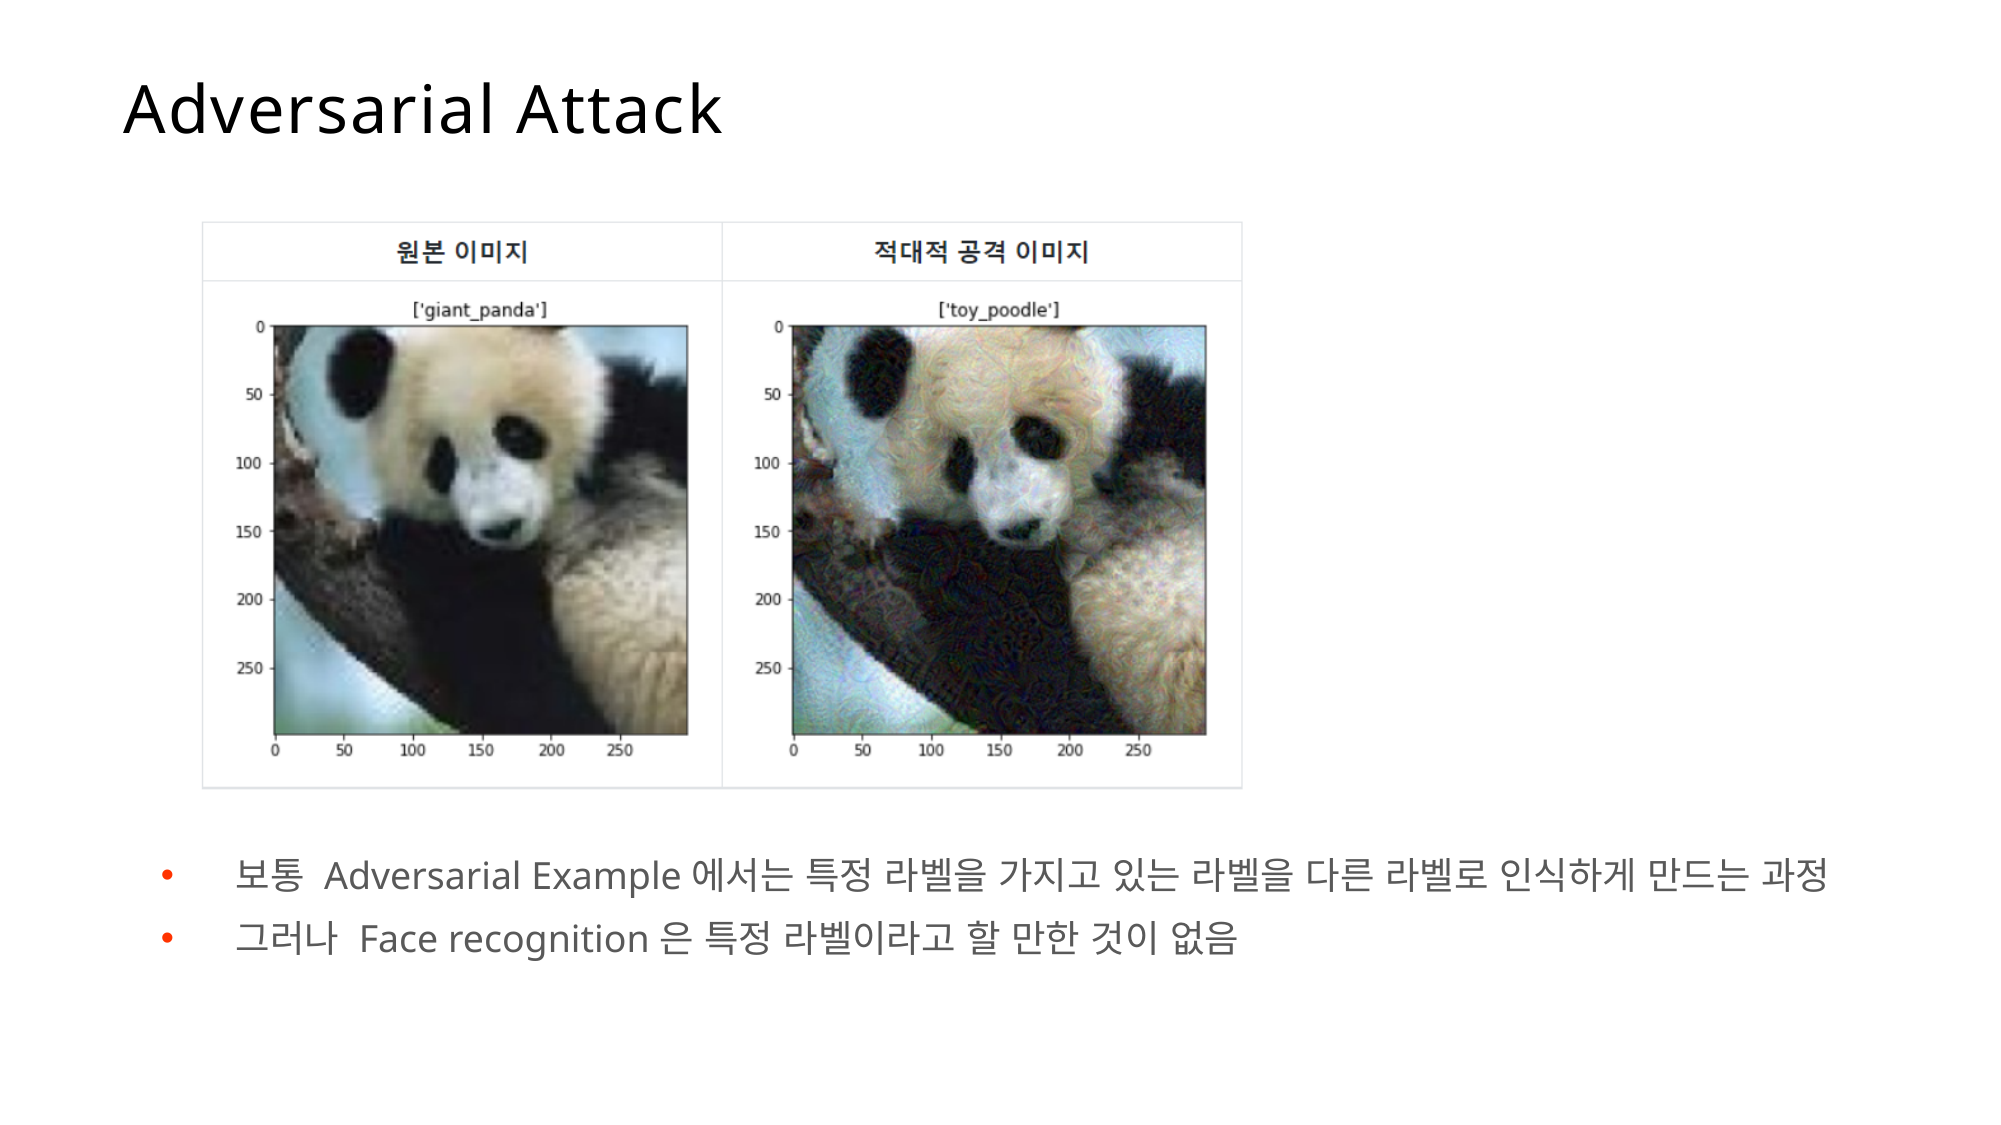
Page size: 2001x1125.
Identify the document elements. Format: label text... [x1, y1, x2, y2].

picture [169, 209, 1319, 820]
text_box 보통 Adversarial Example에서는 특정 라벨을 가지고 있는 라벨을 다른 라벨로 인식하게 만드는 과정 그러나 Face recognition은 특정 라벨이라고 할 만한 것이 없음 [145, 844, 1934, 1073]
text_box Adversarial Attack [108, 52, 1834, 156]
